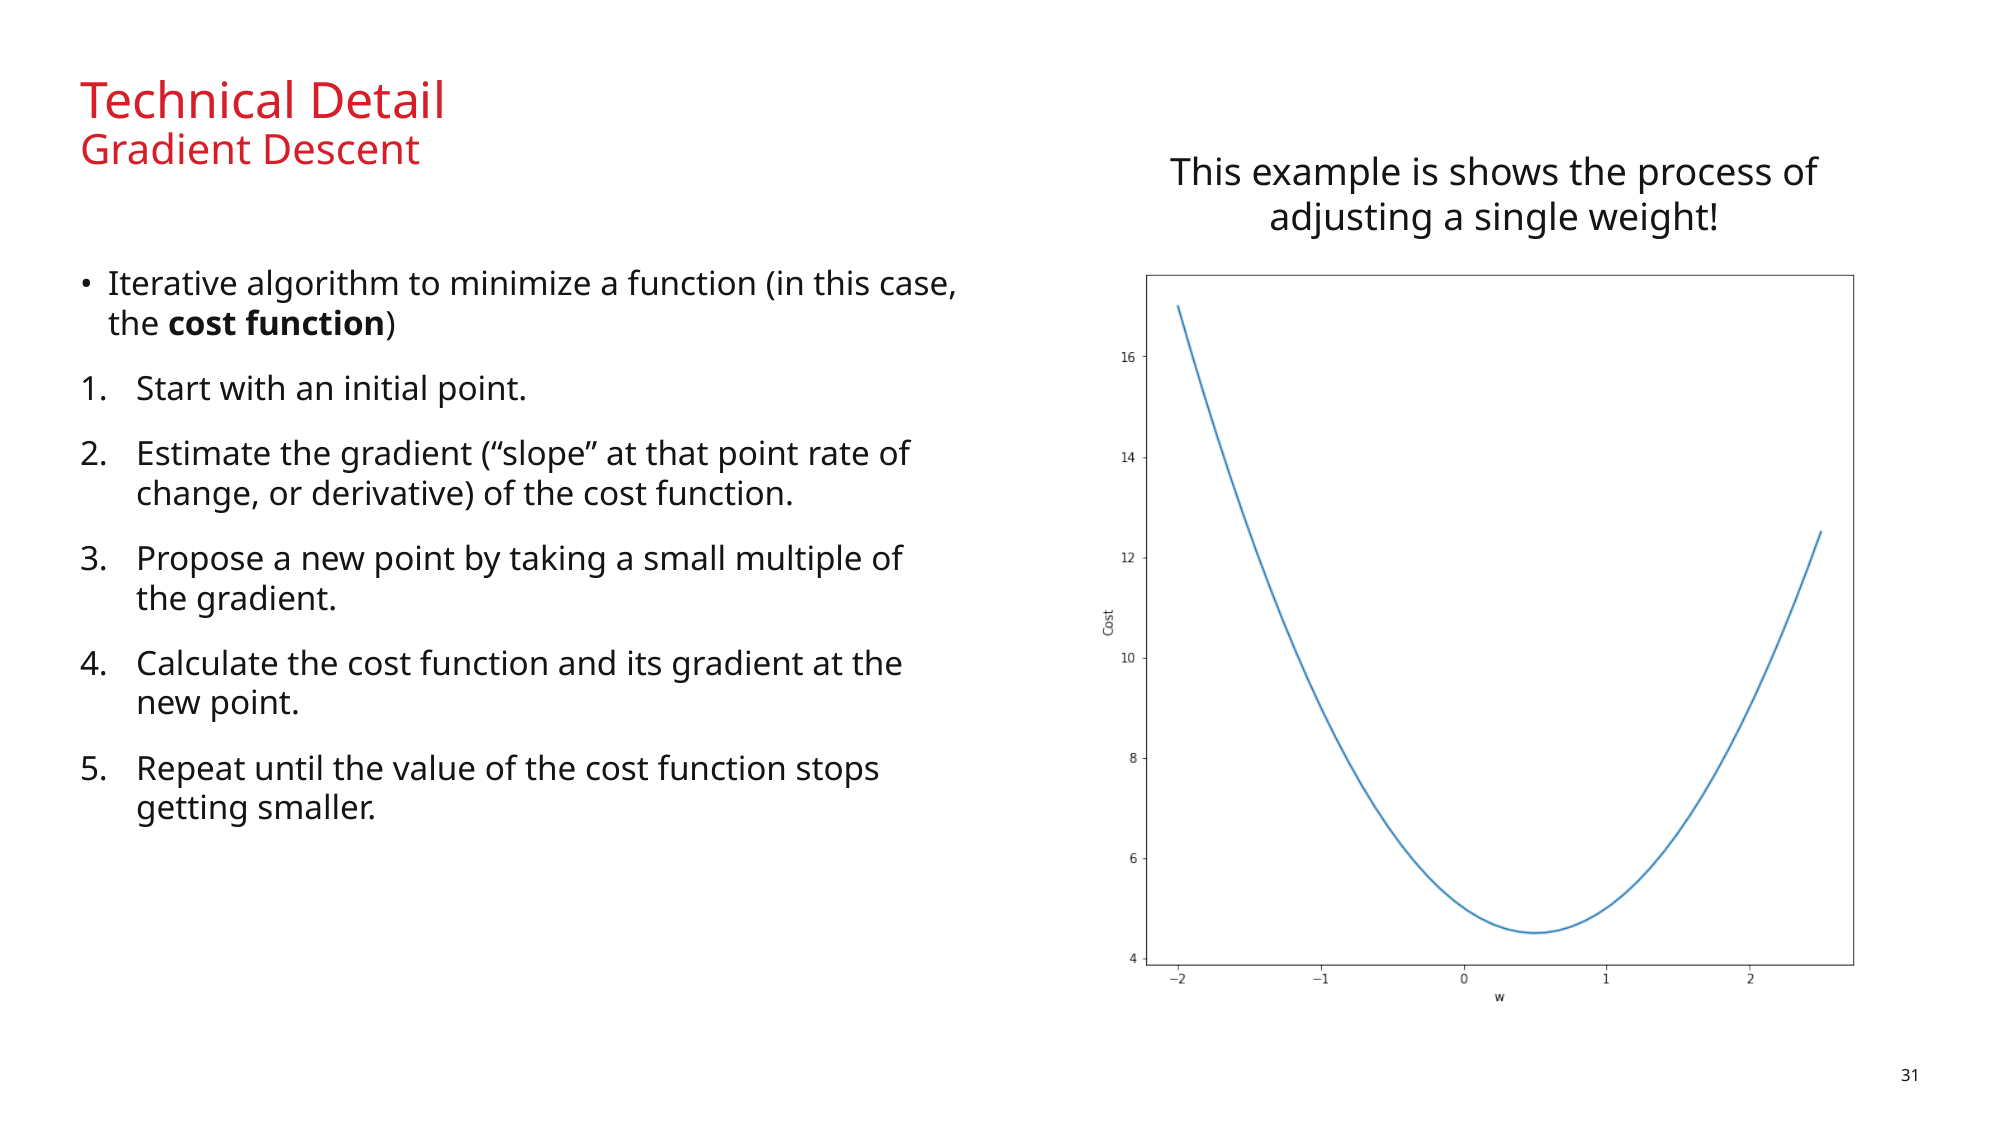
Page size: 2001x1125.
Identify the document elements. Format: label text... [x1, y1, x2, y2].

title Technical Detail Gradient Descent [80, 75, 1920, 240]
text_box This example is shows the process of adjusting a single weight! [1148, 133, 1840, 261]
list Iterative algorithm to minimize a function (in this case, the cost function) Start with an initial point. Estimate the gradient (“slope” at that point rate of change, or derivative) of the cost function. Propose a new point by taking a small multiple of the gradient. Calculate the cost function and its gradient at the new point. Repeat until the value of the cost function stops getting smaller. [80, 262, 960, 1013]
slide_number 31 [1839, 1050, 1920, 1088]
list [1093, 261, 1867, 1013]
